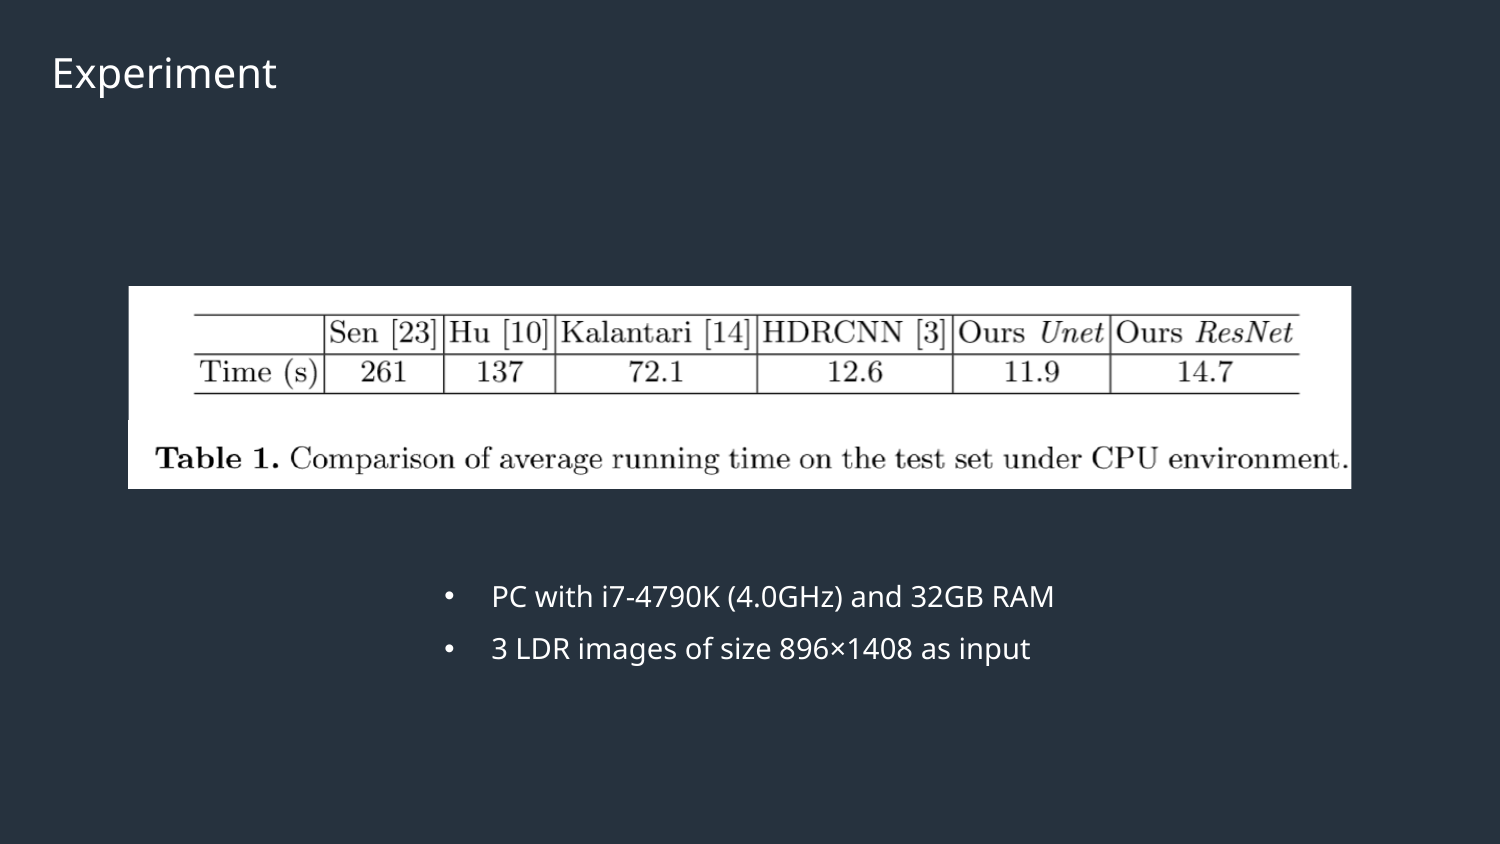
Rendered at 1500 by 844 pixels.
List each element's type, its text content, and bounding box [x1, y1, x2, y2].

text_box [128, 275, 1372, 521]
text_box Experiment [36, 39, 293, 105]
text_box PC with i7-4790K (4.0GHz) and 32GB RAM 3 LDR images of size 896×1408 as input [429, 553, 1071, 673]
